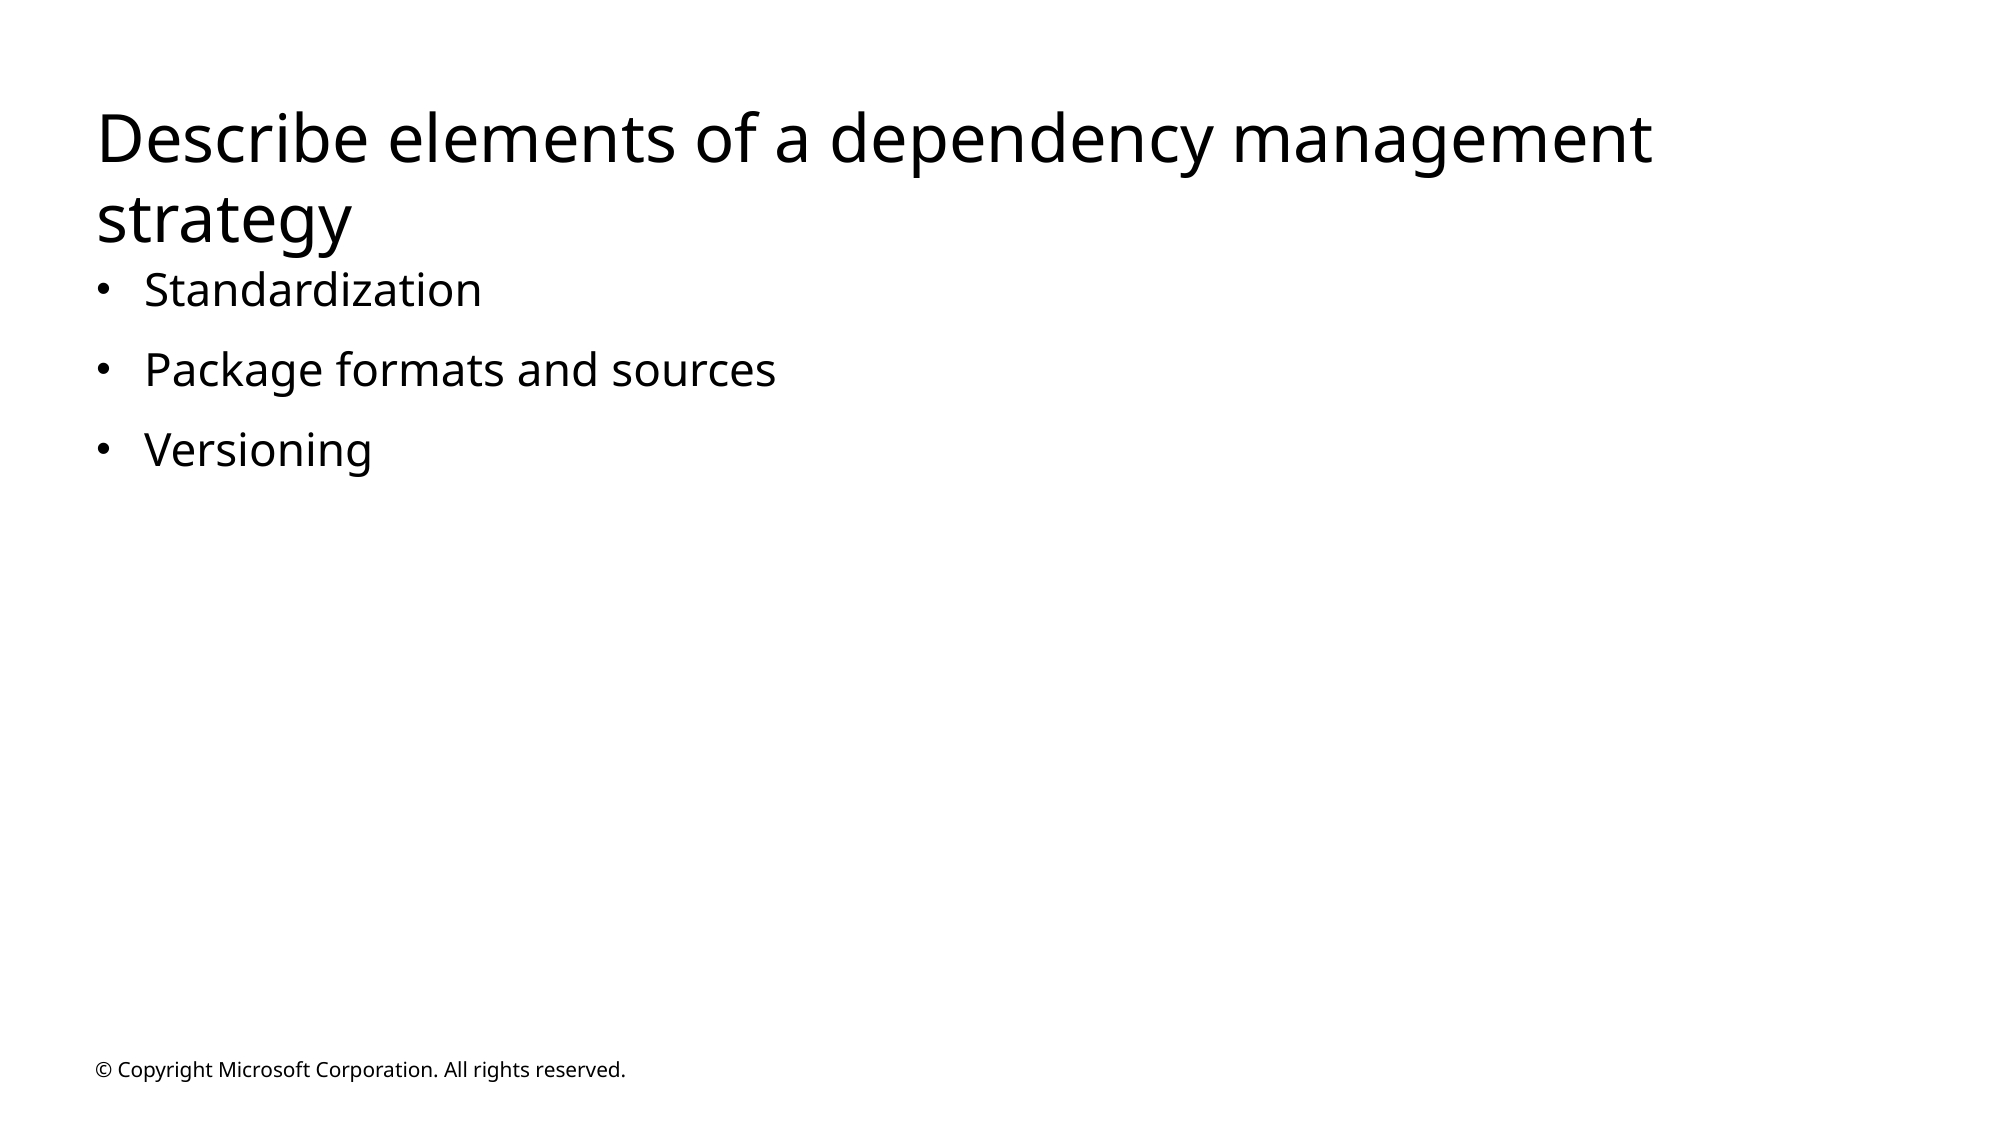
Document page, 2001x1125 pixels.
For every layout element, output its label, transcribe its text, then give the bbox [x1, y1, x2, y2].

title Describe elements of a dependency management strategy [96, 96, 1904, 177]
list Standardization Package formats and sources Versioning [96, 261, 1903, 479]
